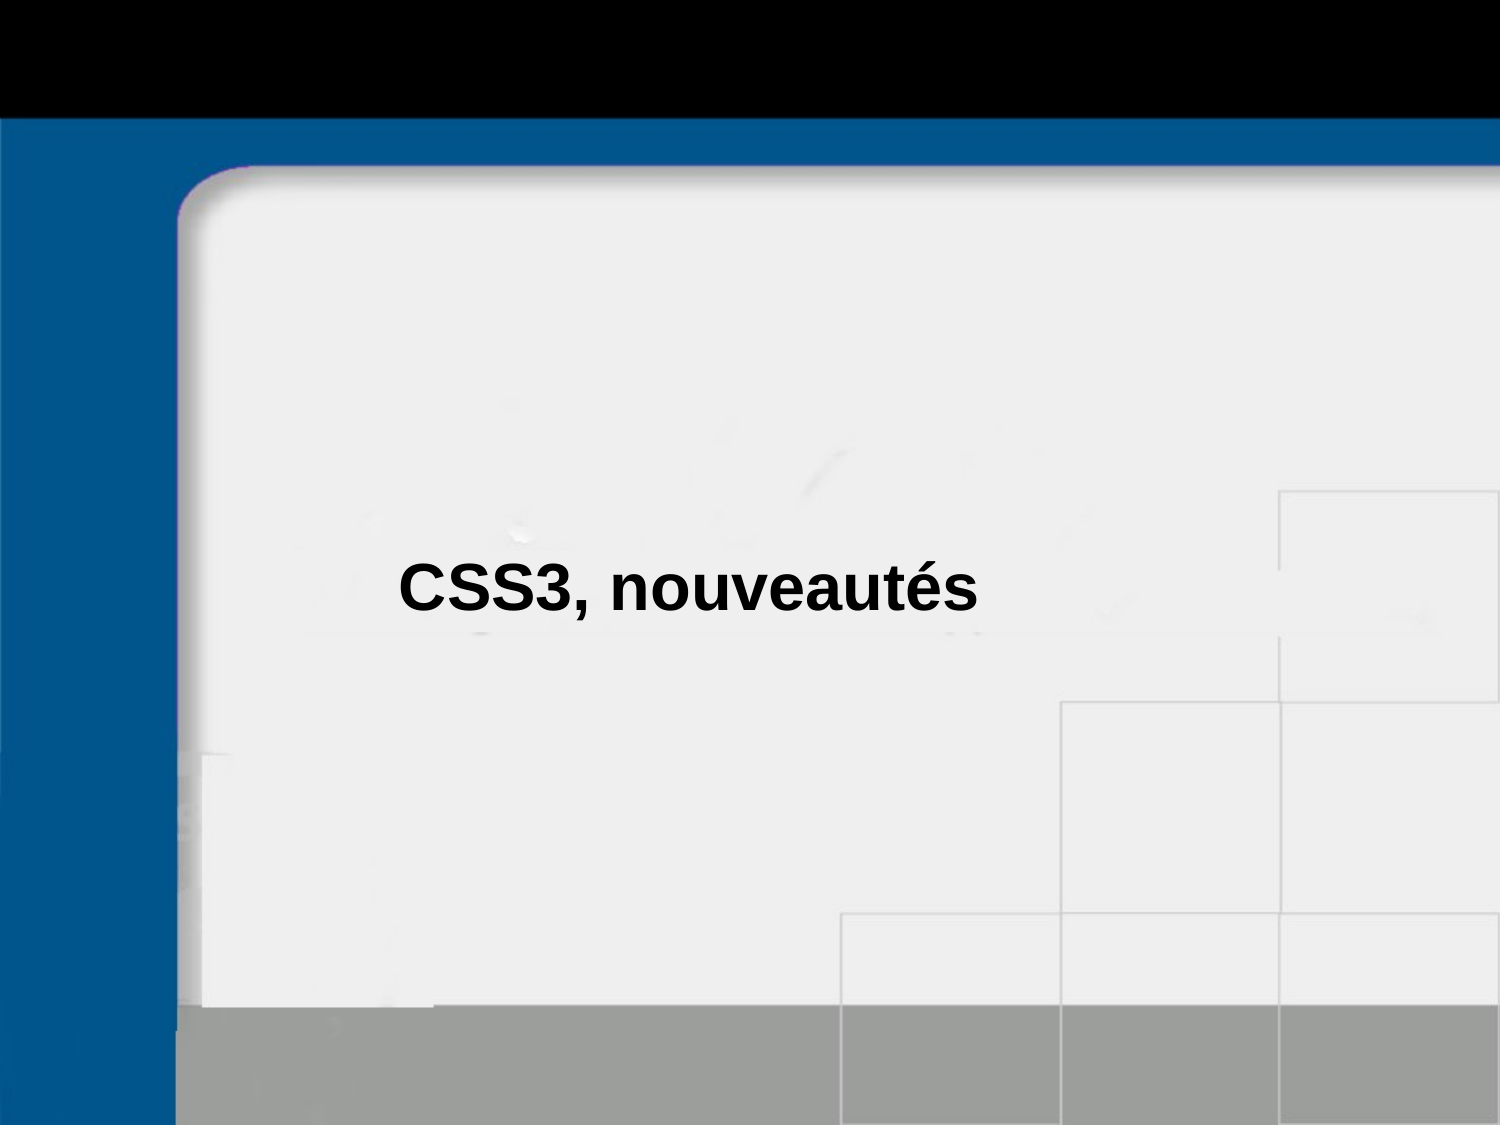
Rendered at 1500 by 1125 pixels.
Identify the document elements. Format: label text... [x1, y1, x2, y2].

picture [0, 0, 1500, 1125]
title CSS3, nouveautés [383, 526, 1330, 632]
